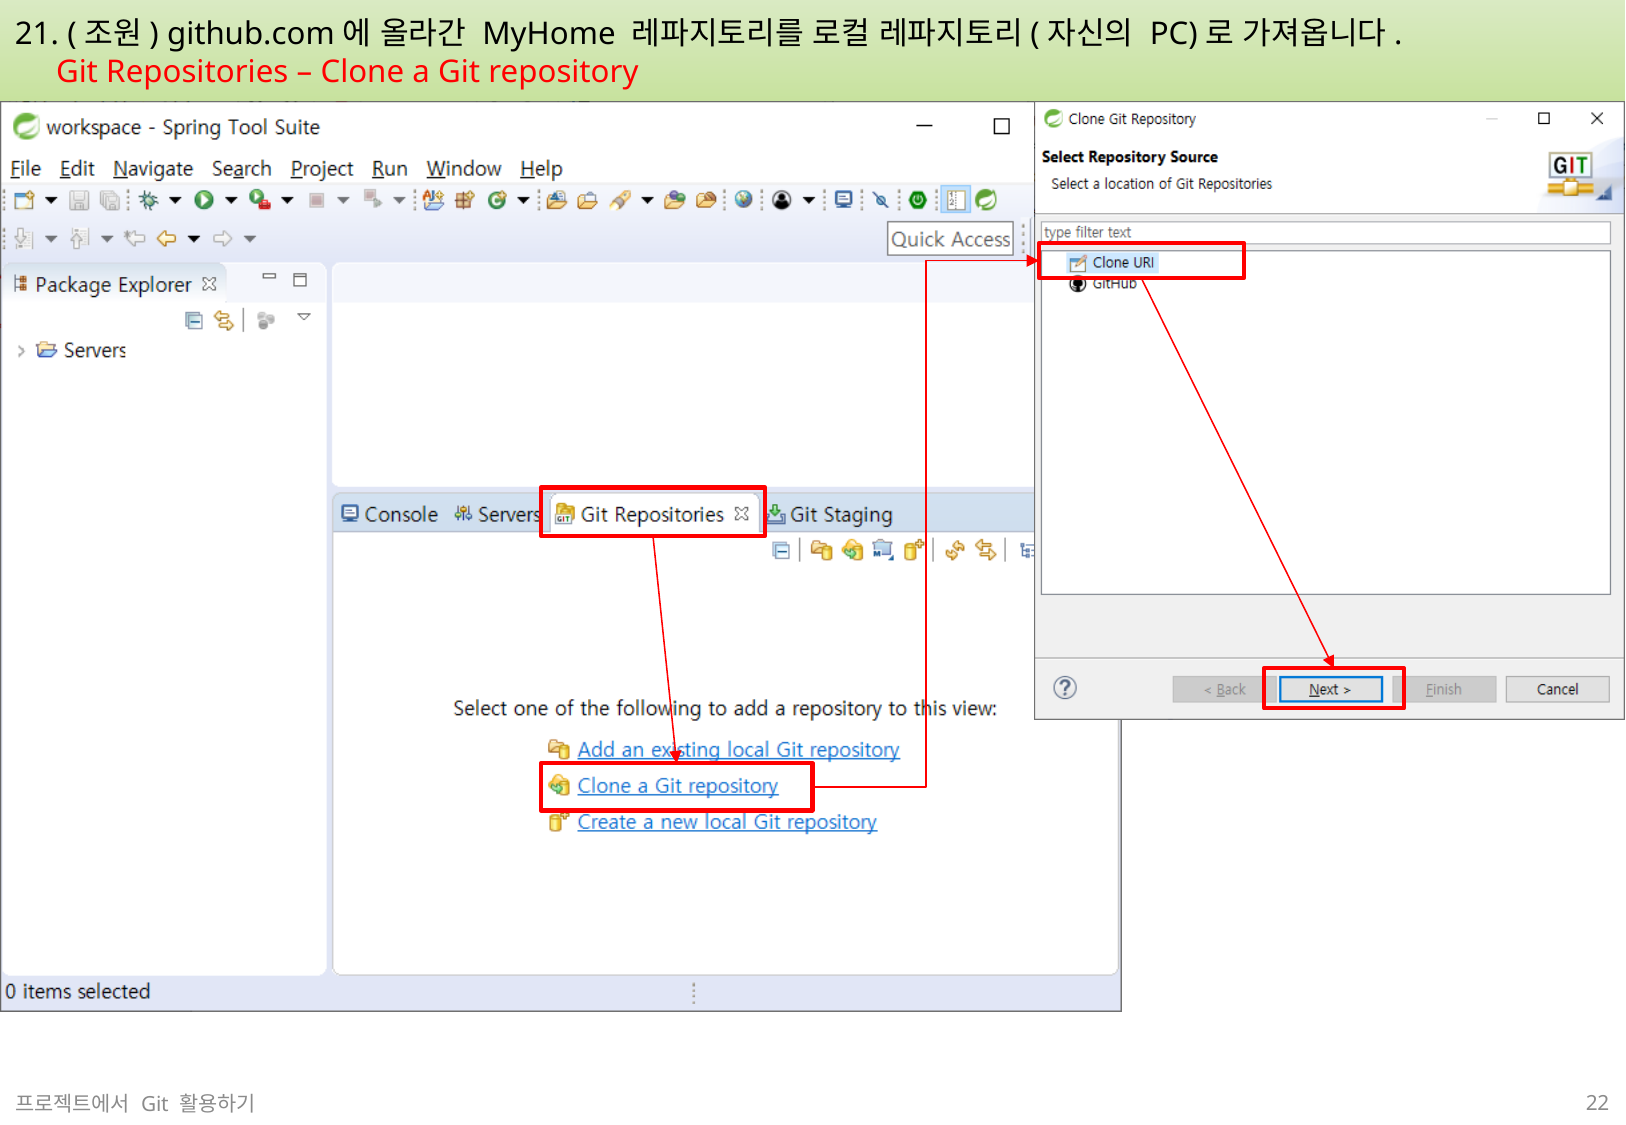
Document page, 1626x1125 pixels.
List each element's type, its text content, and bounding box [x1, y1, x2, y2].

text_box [652, 535, 677, 764]
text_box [812, 260, 1040, 788]
slide_number 22 [1245, 1082, 1625, 1125]
picture [0, 100, 1625, 1012]
text_box 21. (조원) github.com에 올라간 MyHome 레파지토리를 로컬 레파지토리(자신의 PC)로 가져옵니다. Git Repositories – Clone a Git repository [0, 0, 1625, 100]
footer 프로젝트에서 Git 활용하기 [0, 1082, 515, 1125]
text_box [1141, 278, 1335, 669]
